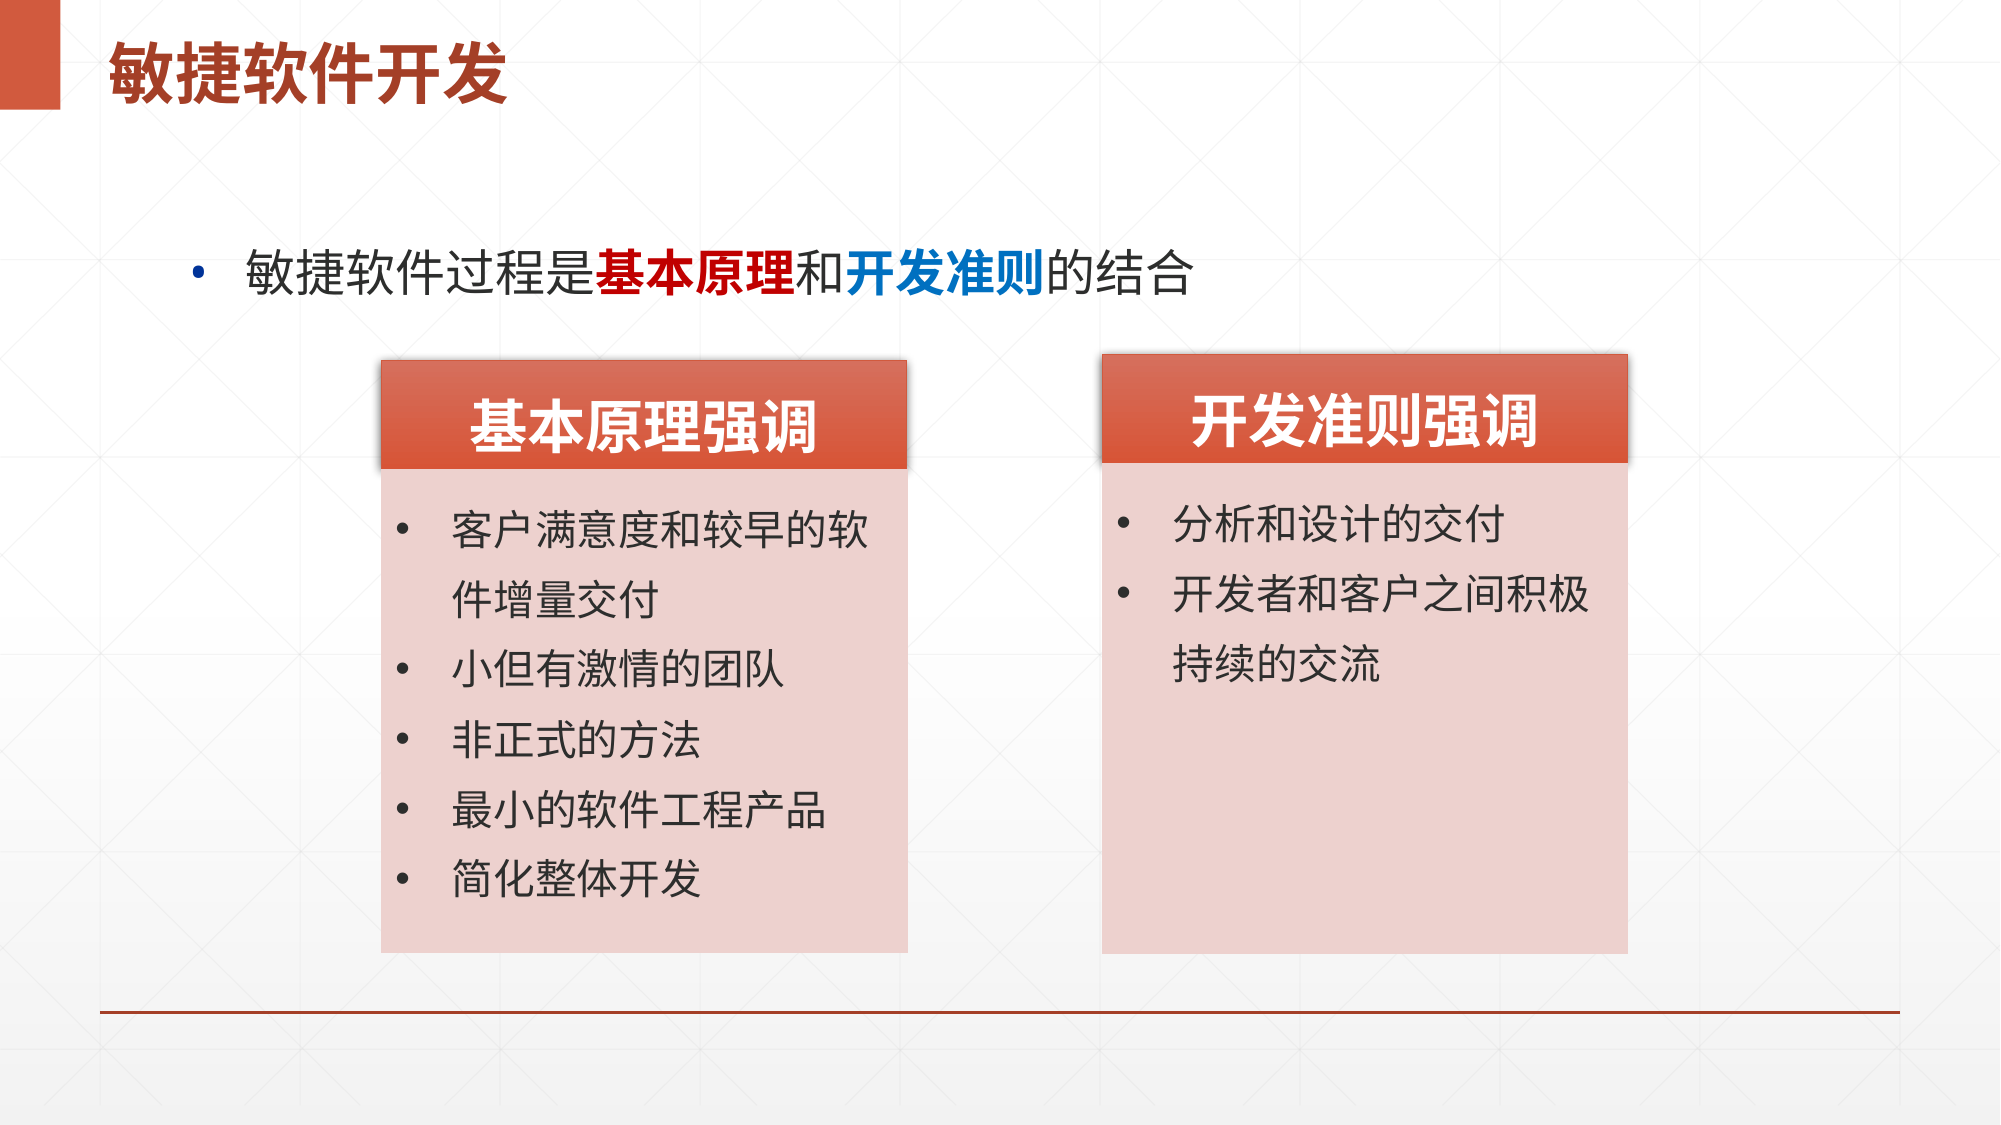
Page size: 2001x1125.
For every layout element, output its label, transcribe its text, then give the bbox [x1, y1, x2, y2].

text_box 开发准则强调 [1102, 354, 1628, 463]
text_box 客户满意度和较早的软件增量交付 小但有激情的团队 非正式的方法 最小的软件工程产品 简化整体开发 [381, 469, 908, 953]
title 敏捷软件开发 [93, 0, 1230, 110]
text_box 基本原理强调 [381, 360, 907, 469]
text_box 敏捷软件过程是基本原理和开发准则的结合 [174, 209, 1758, 308]
text_box 分析和设计的交付 开发者和客户之间积极持续的交流 [1102, 463, 1628, 954]
